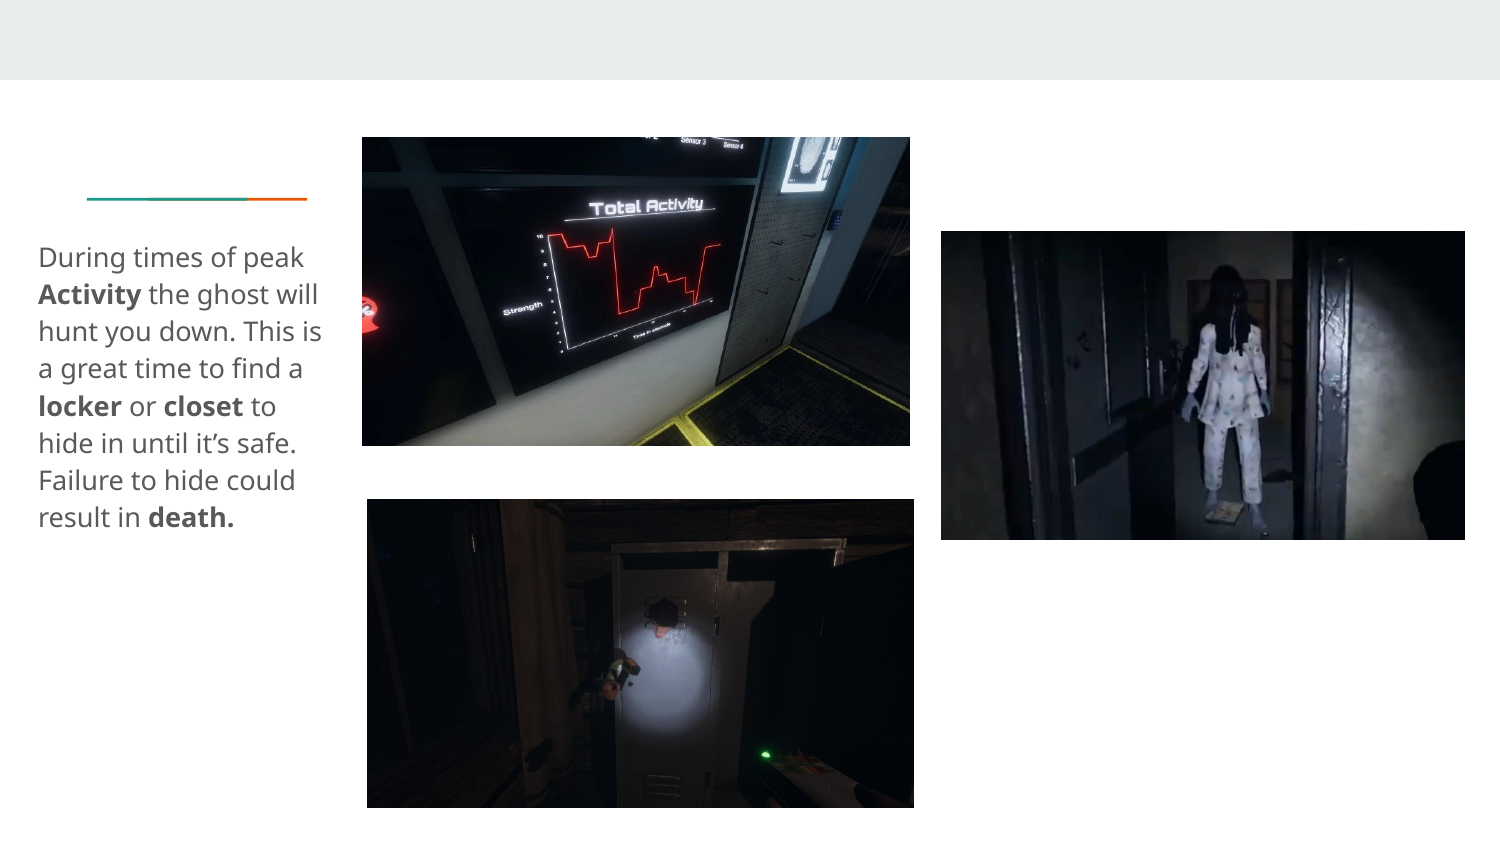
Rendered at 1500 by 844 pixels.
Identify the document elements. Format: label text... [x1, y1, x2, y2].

list During times of peak Activity the ghost will hunt you down. This is a great time to find a locker or closet to hide in until it’s safe. Failure to hide could result in death. [23, 220, 345, 669]
picture [941, 231, 1465, 540]
picture [362, 137, 910, 446]
picture [366, 499, 915, 808]
